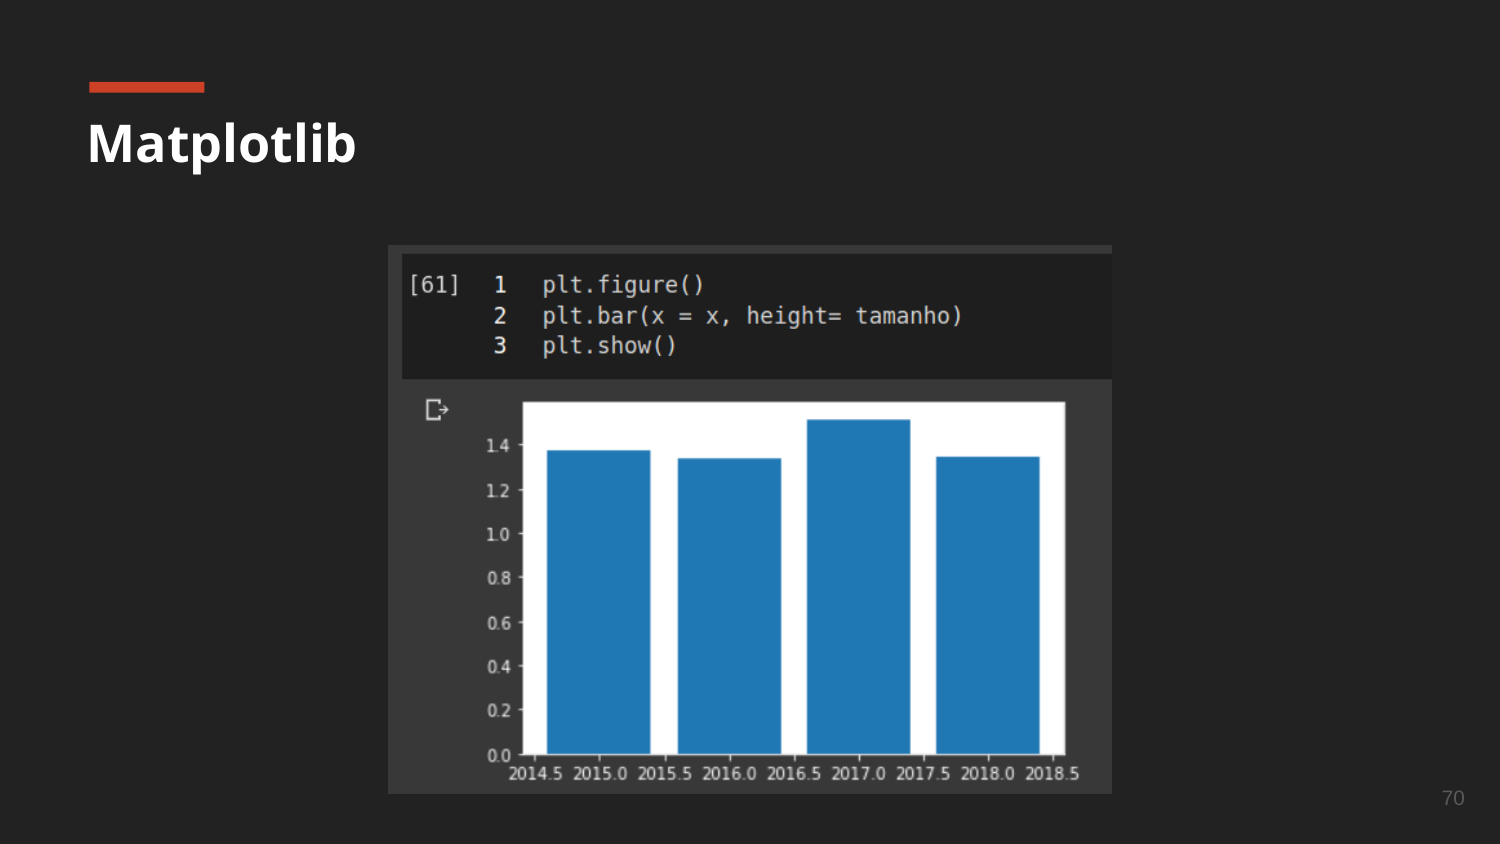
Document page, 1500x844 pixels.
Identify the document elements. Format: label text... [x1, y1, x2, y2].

slide_number ‹#› [1389, 764, 1480, 830]
picture [388, 245, 1112, 794]
title Matplotlib [71, 95, 875, 203]
